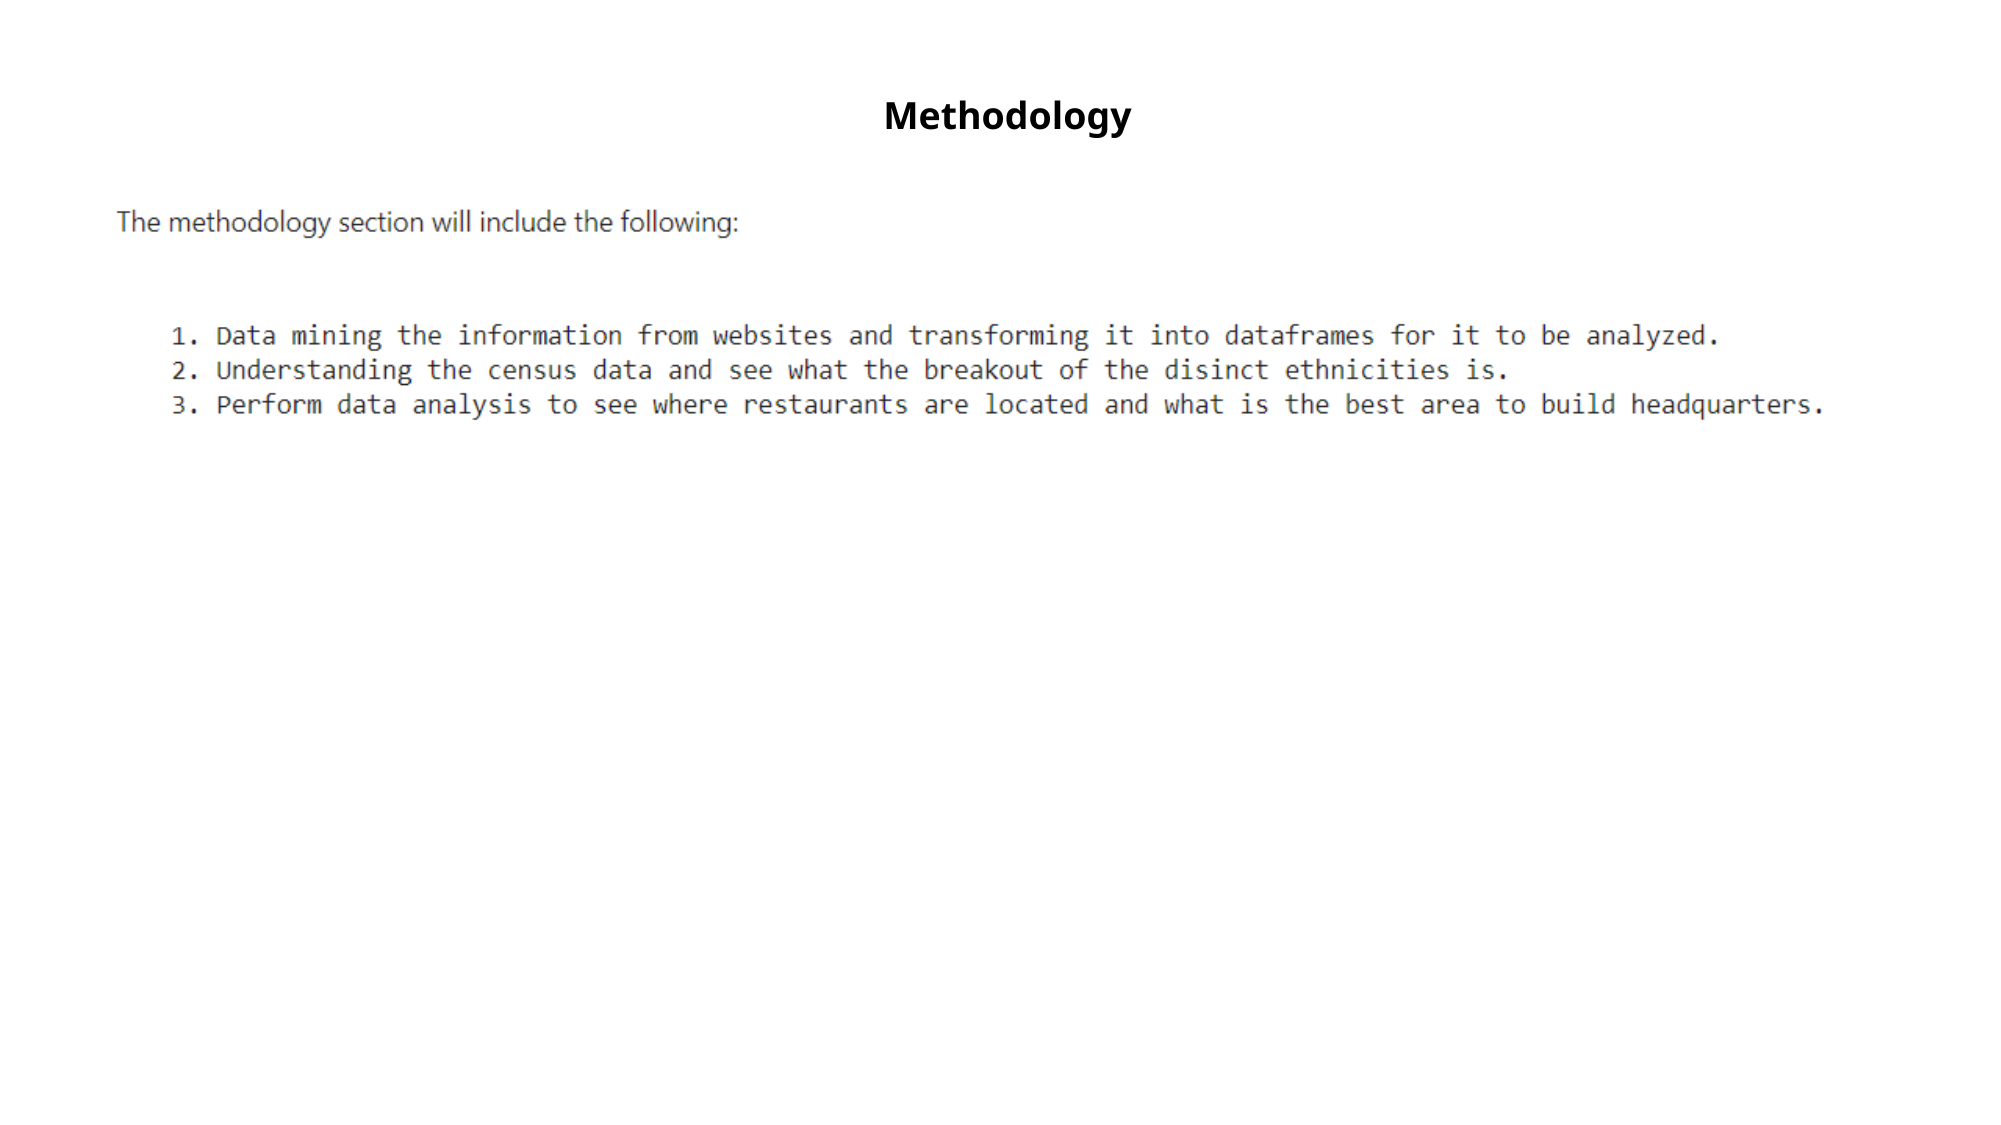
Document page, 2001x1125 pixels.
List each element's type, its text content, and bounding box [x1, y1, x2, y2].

text_box Methodology [245, 84, 1770, 145]
picture [116, 198, 1899, 442]
